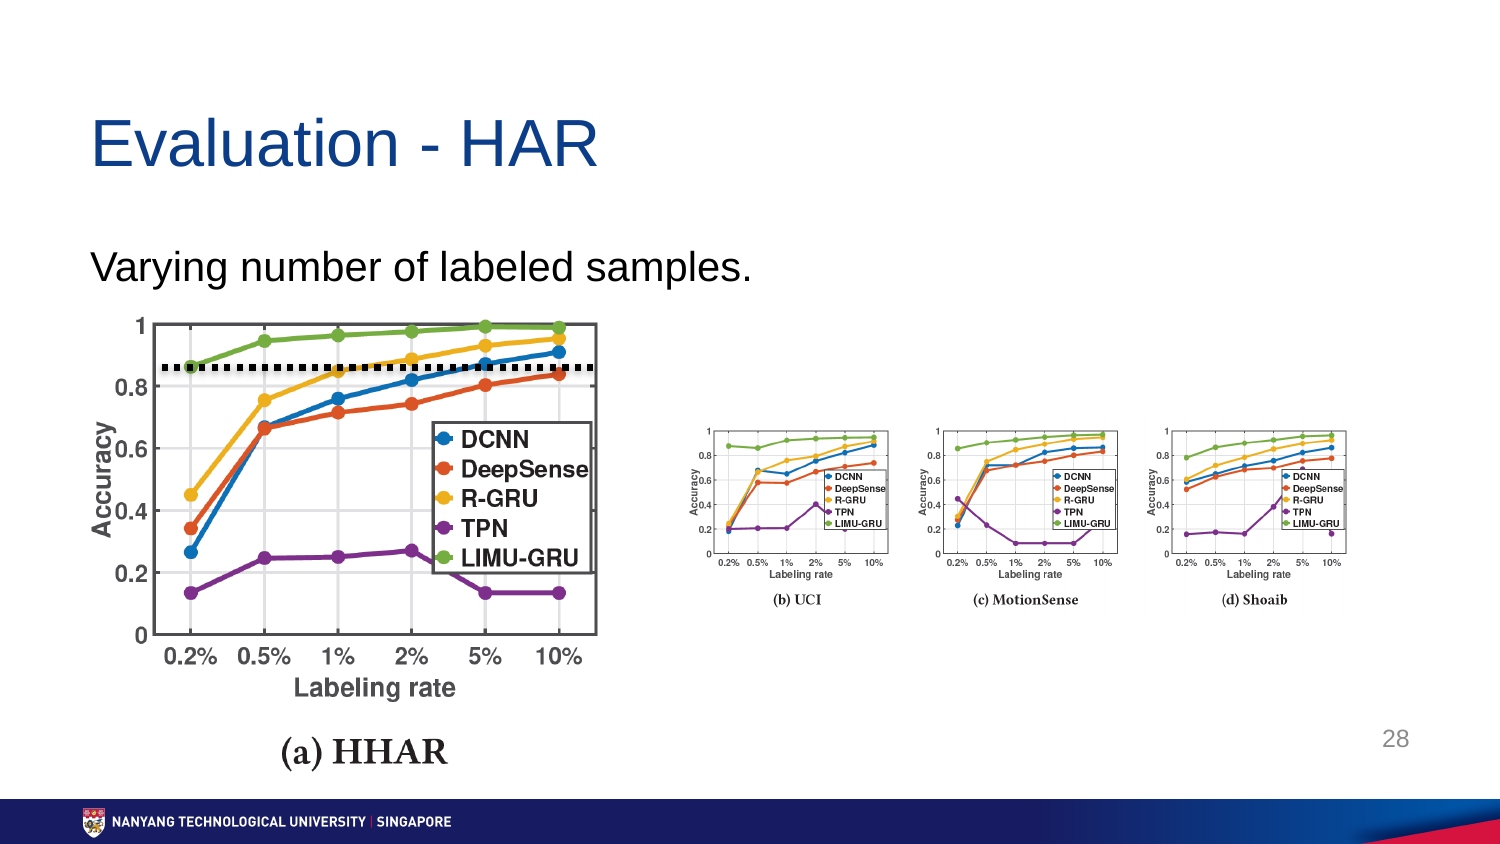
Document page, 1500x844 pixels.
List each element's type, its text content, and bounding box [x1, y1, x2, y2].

title Evaluation - HAR [75, 69, 1425, 210]
picture [62, 297, 626, 781]
list Varying number of labeled samples. [75, 232, 1425, 781]
picture [686, 418, 1364, 616]
picture [0, 799, 1500, 844]
